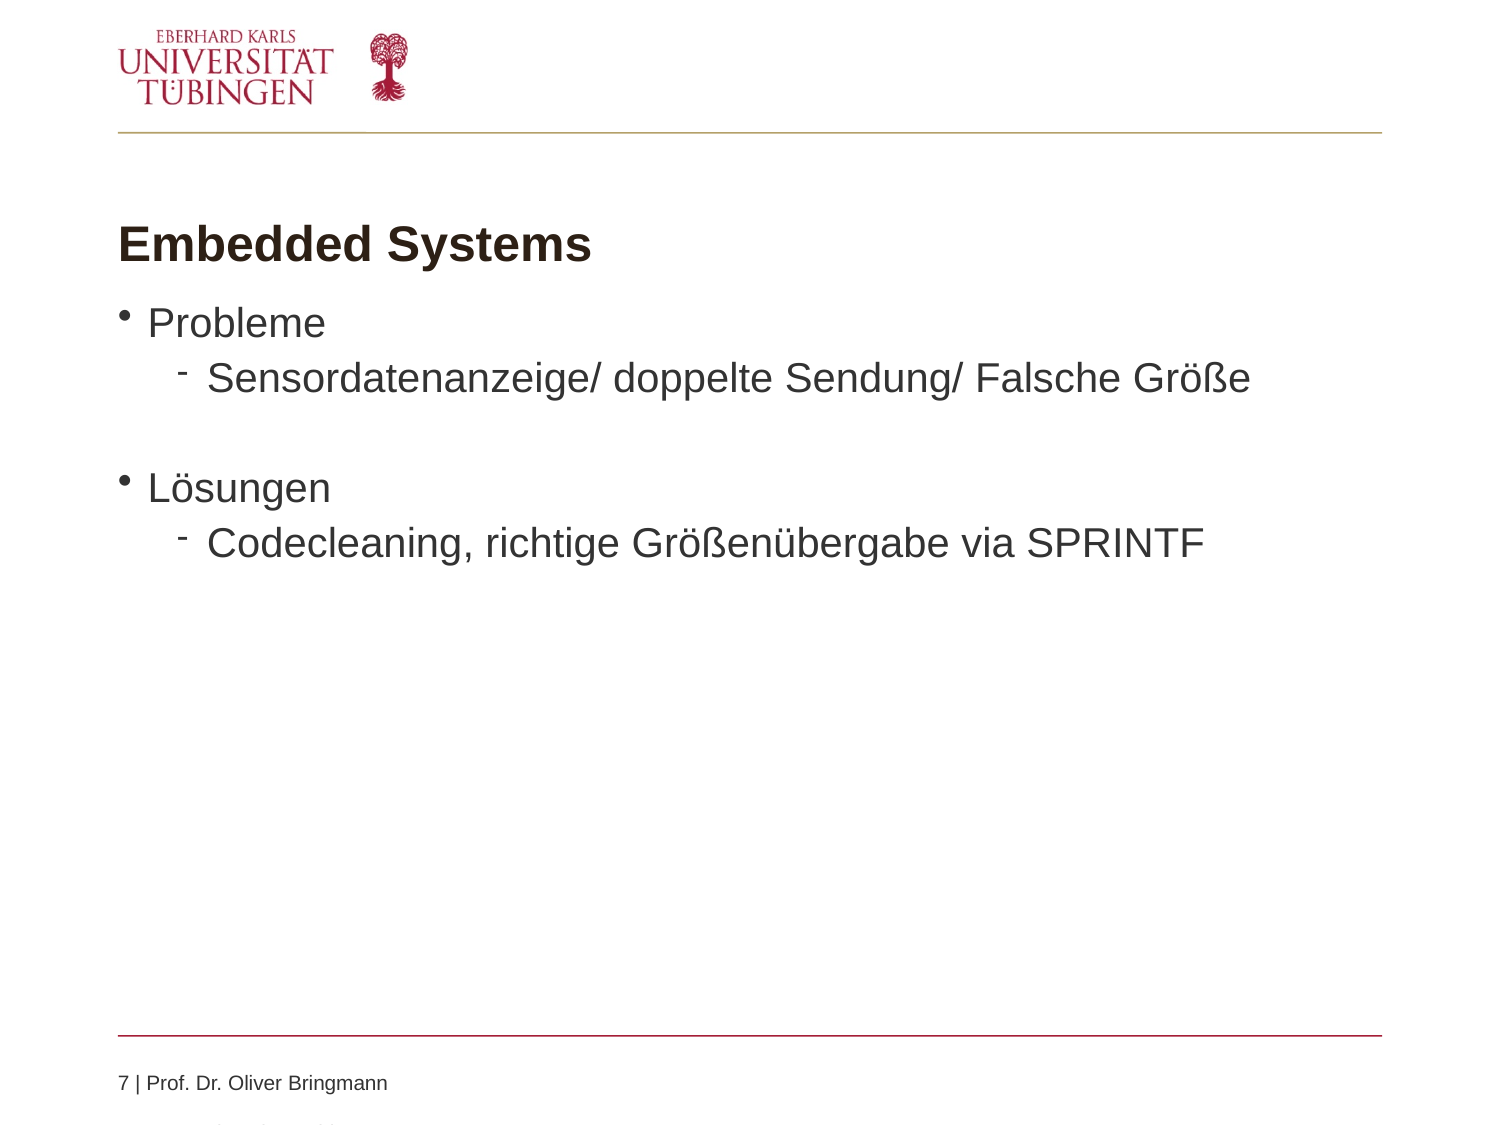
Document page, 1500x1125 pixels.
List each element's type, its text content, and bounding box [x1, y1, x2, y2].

picture [117, 29, 408, 105]
title Embedded Systems [117, 211, 1382, 273]
list Probleme Sensordatenanzeige/ doppelte Sendung/ Falsche Größe Lösungen Codecleaning, richtige Größenübergabe via SPRINTF [117, 290, 1383, 1006]
